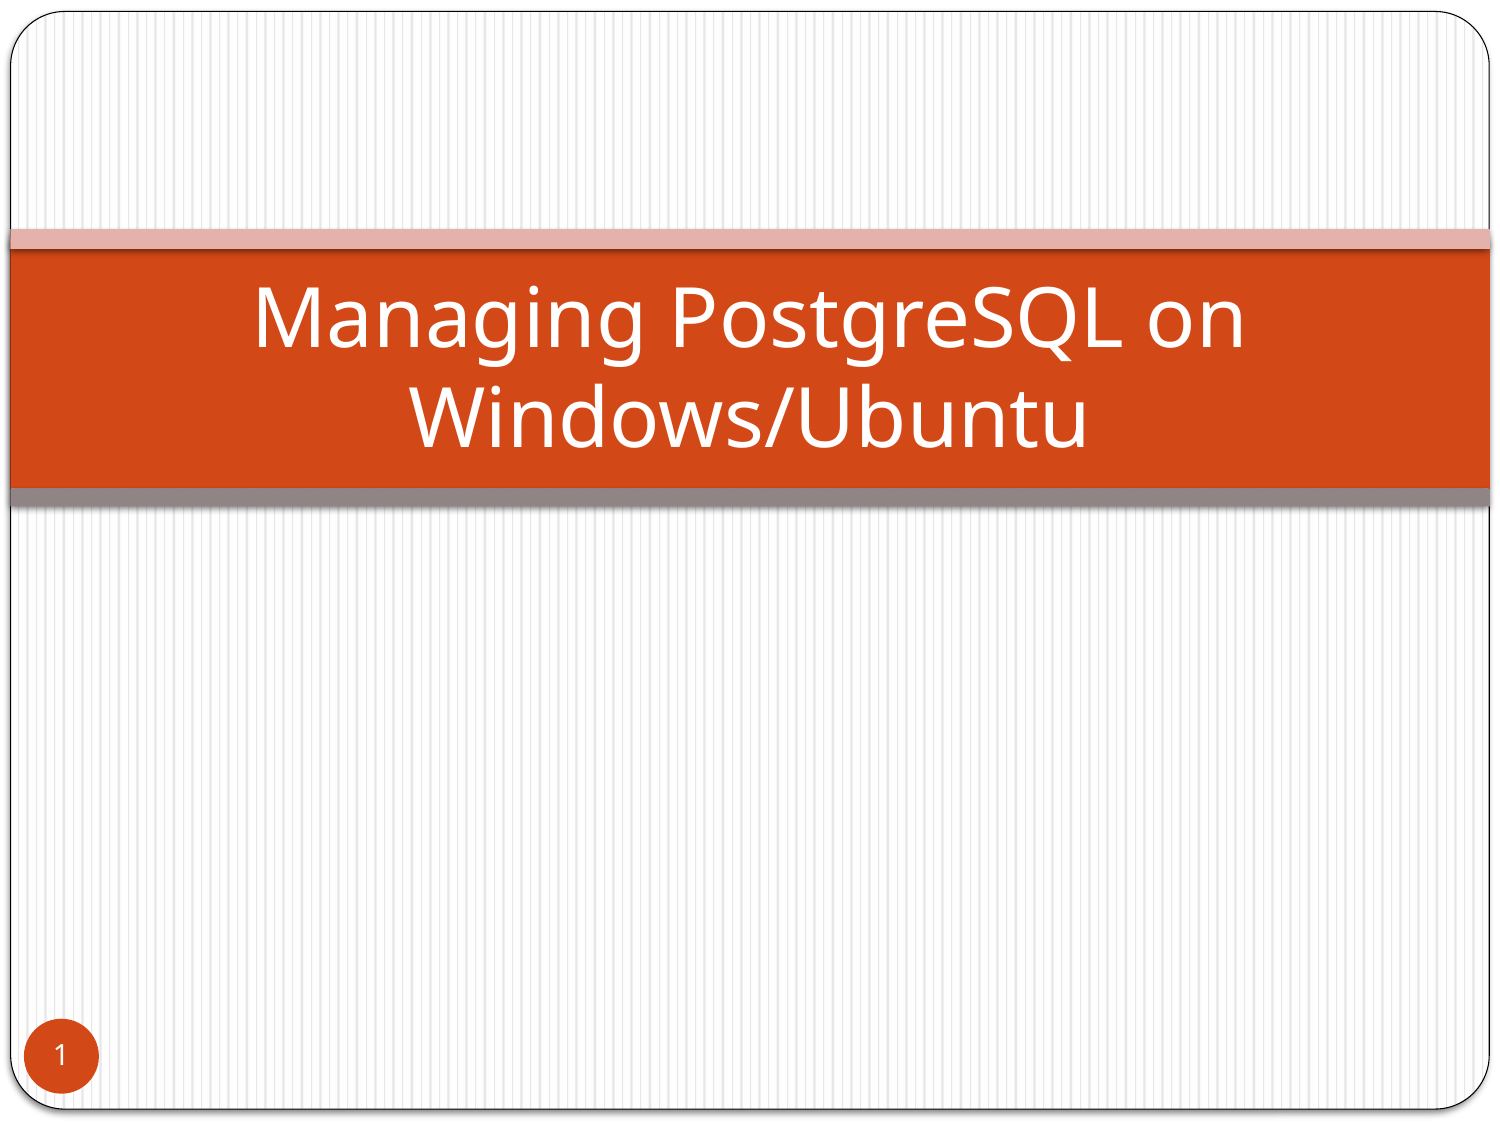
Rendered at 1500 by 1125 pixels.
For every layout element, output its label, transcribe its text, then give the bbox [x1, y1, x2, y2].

title Managing PostgreSQL on Windows/Ubuntu [74, 246, 1426, 489]
slide_number 1 [23, 1018, 99, 1094]
